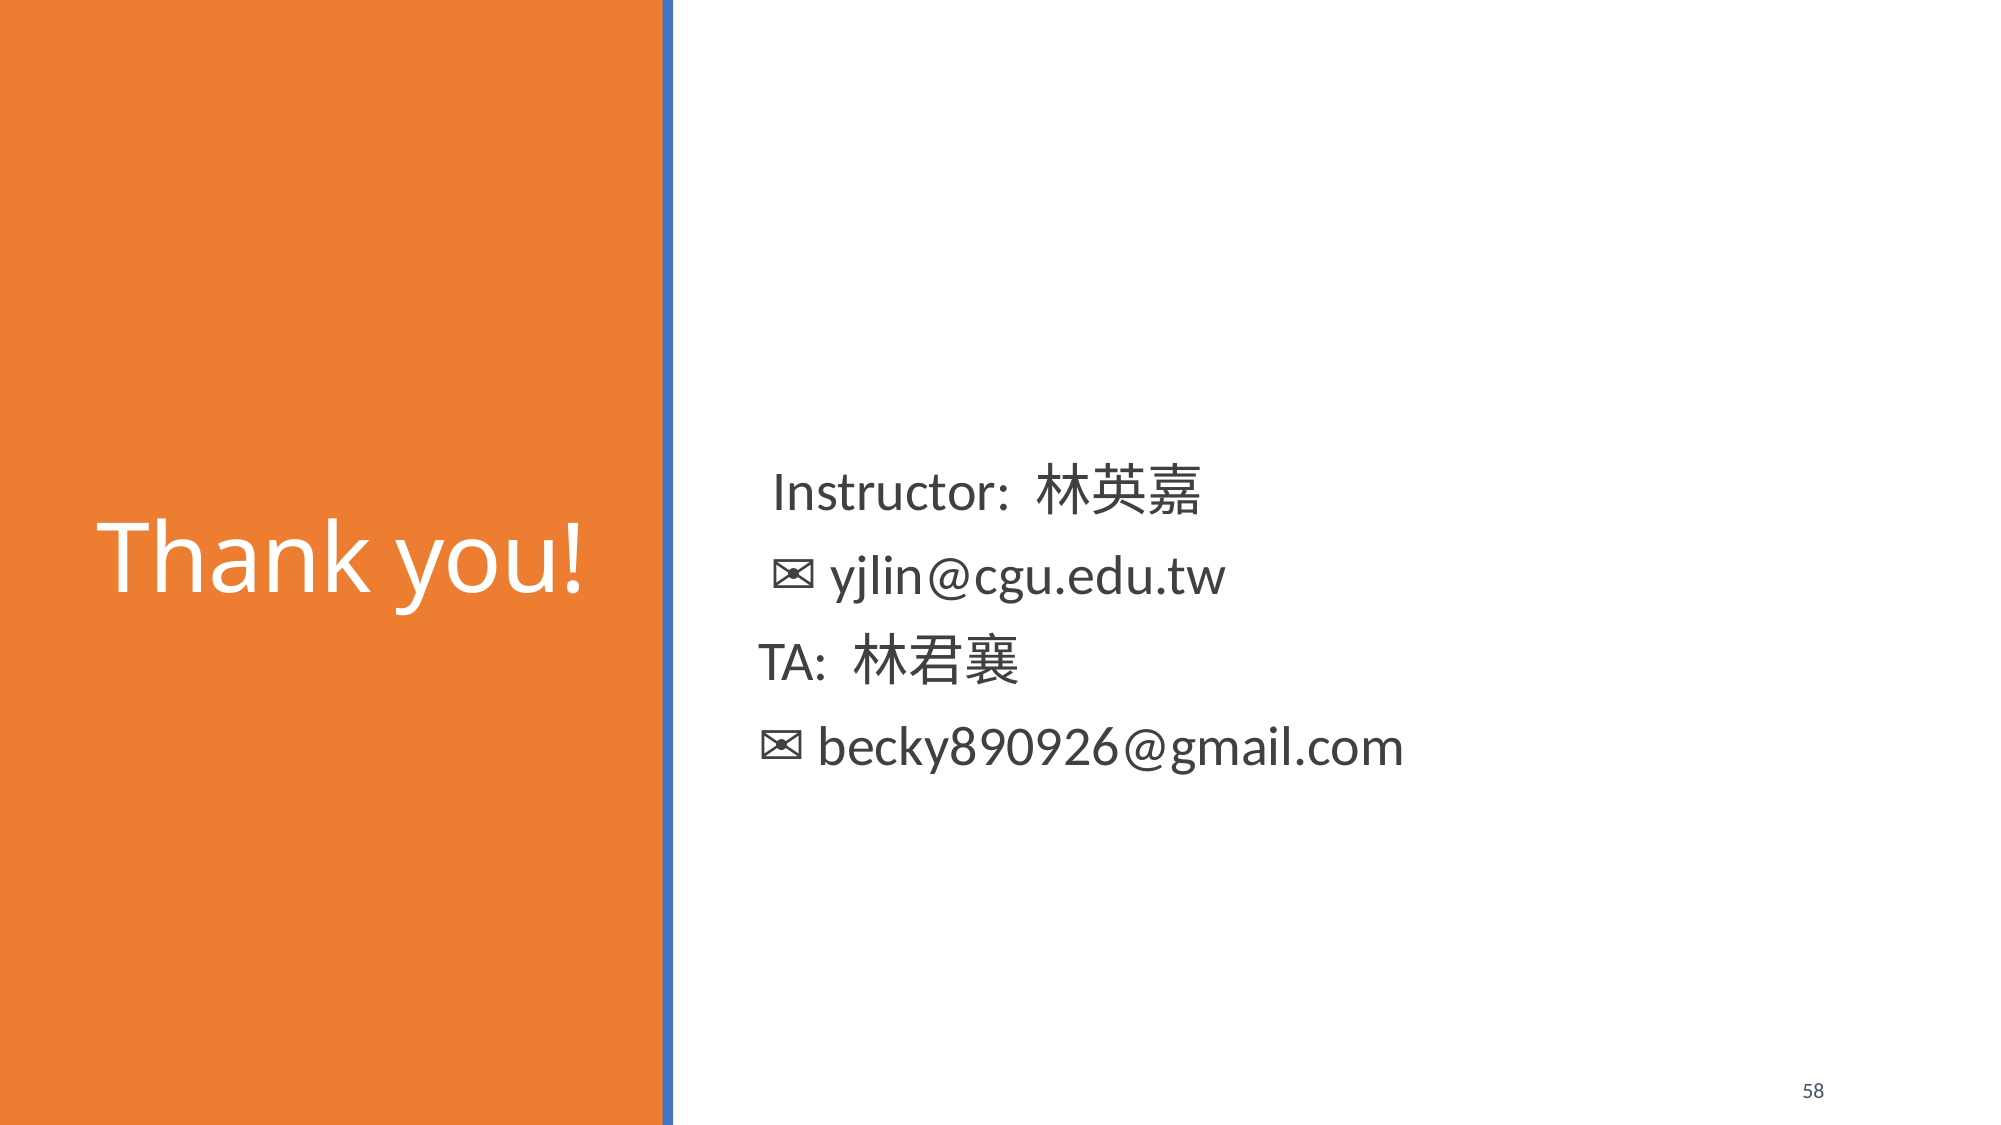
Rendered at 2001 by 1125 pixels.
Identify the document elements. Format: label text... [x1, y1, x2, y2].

list Instructor: 林英嘉 ✉️ yjlin@cgu.edu.tw TA: 林君襄 ✉️ becky890926@gmail.com [758, 454, 1426, 791]
title Thank you! [81, 502, 607, 623]
slide_number 58 [1624, 1059, 1840, 1120]
